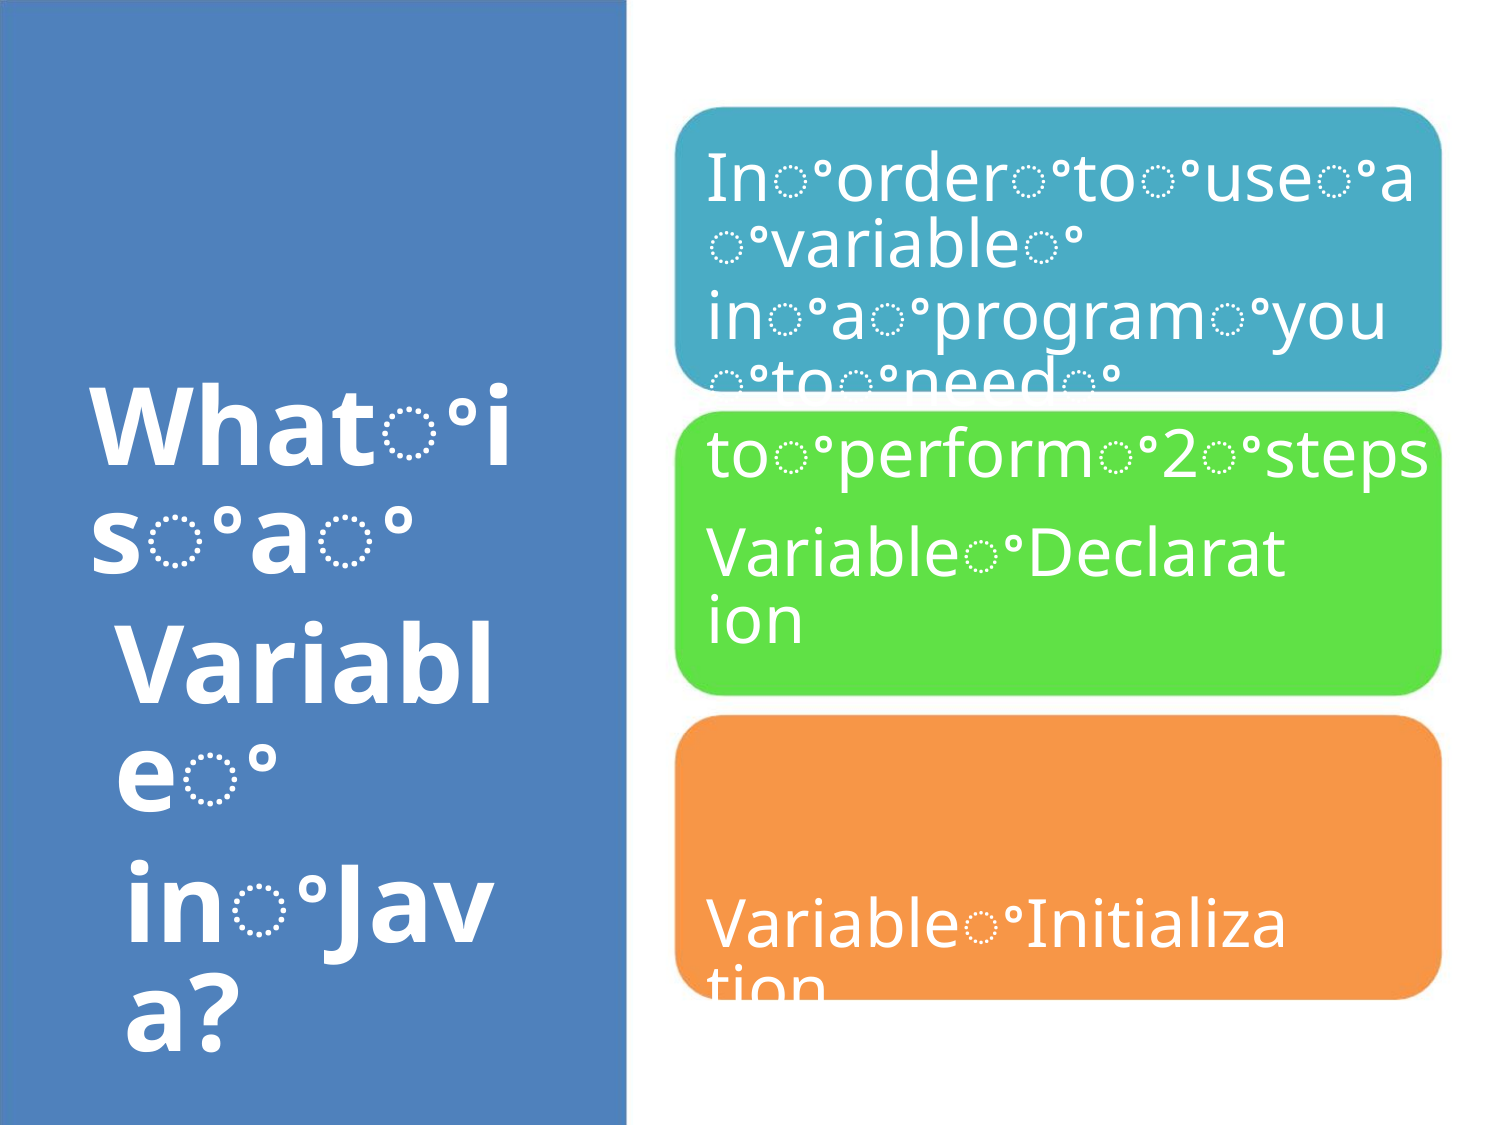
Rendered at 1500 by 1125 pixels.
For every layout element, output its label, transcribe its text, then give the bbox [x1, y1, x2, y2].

text_box VariableꢀDeclaration VariableꢀInitialization [706, 523, 1304, 1028]
text_box Whatꢀisꢀaꢀ Variableꢀ inꢀJava? [89, 378, 559, 1073]
text_box Inꢀorderꢀtoꢀuseꢀaꢀvariableꢀ inꢀaꢀprogramꢀyouꢀtoꢀneedꢀ toꢀperformꢀ2ꢀsteps [706, 147, 1432, 491]
text_box [0, 0, 1500, 1125]
